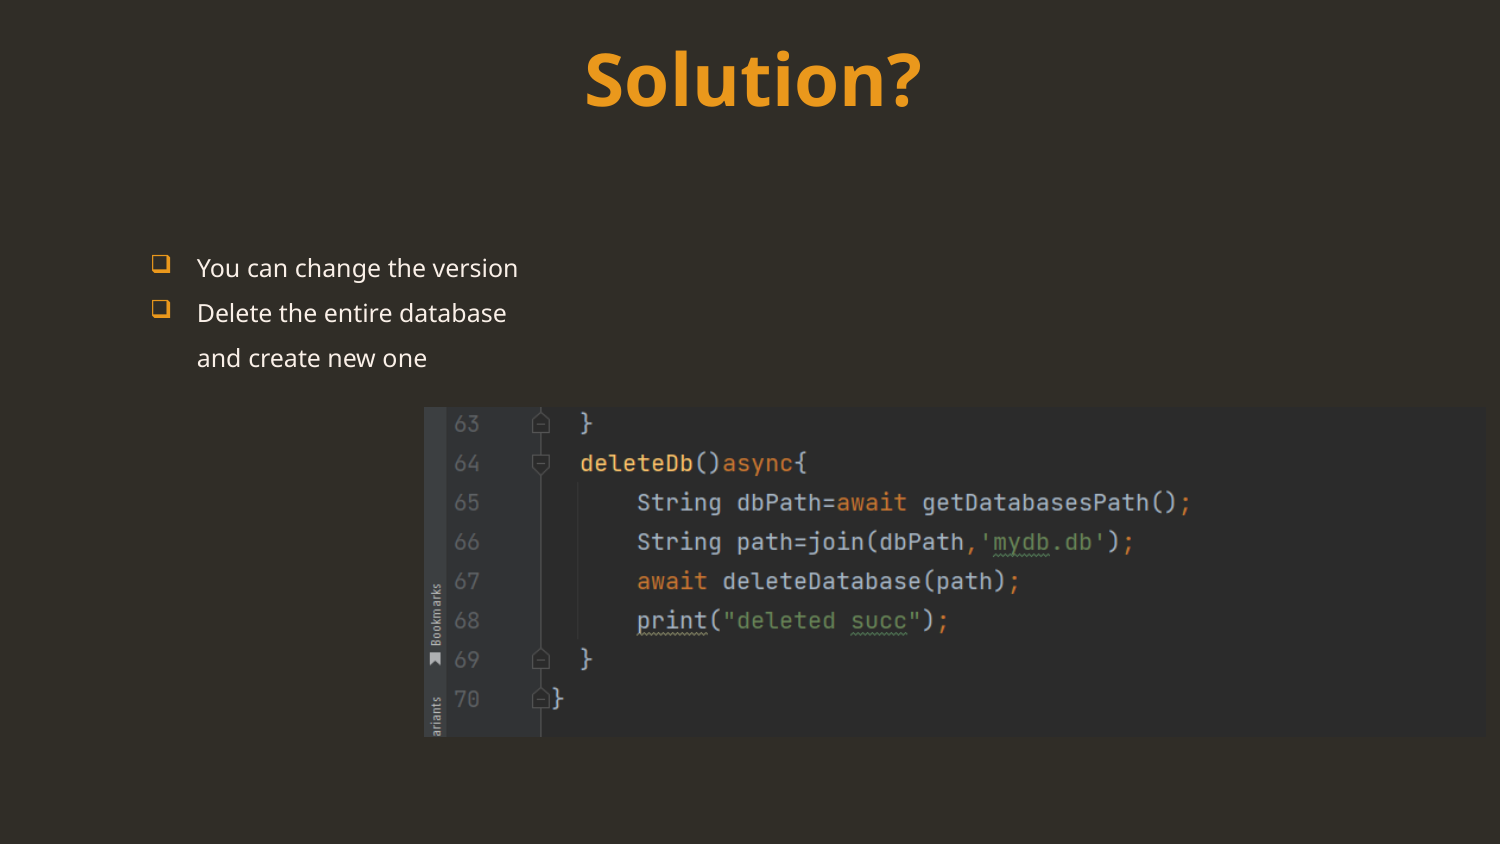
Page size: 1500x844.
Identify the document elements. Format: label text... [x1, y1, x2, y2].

title Solution? [135, 35, 1373, 214]
picture [423, 407, 1486, 737]
text_box You can change the version Delete the entire database and create new one [60, 230, 548, 380]
